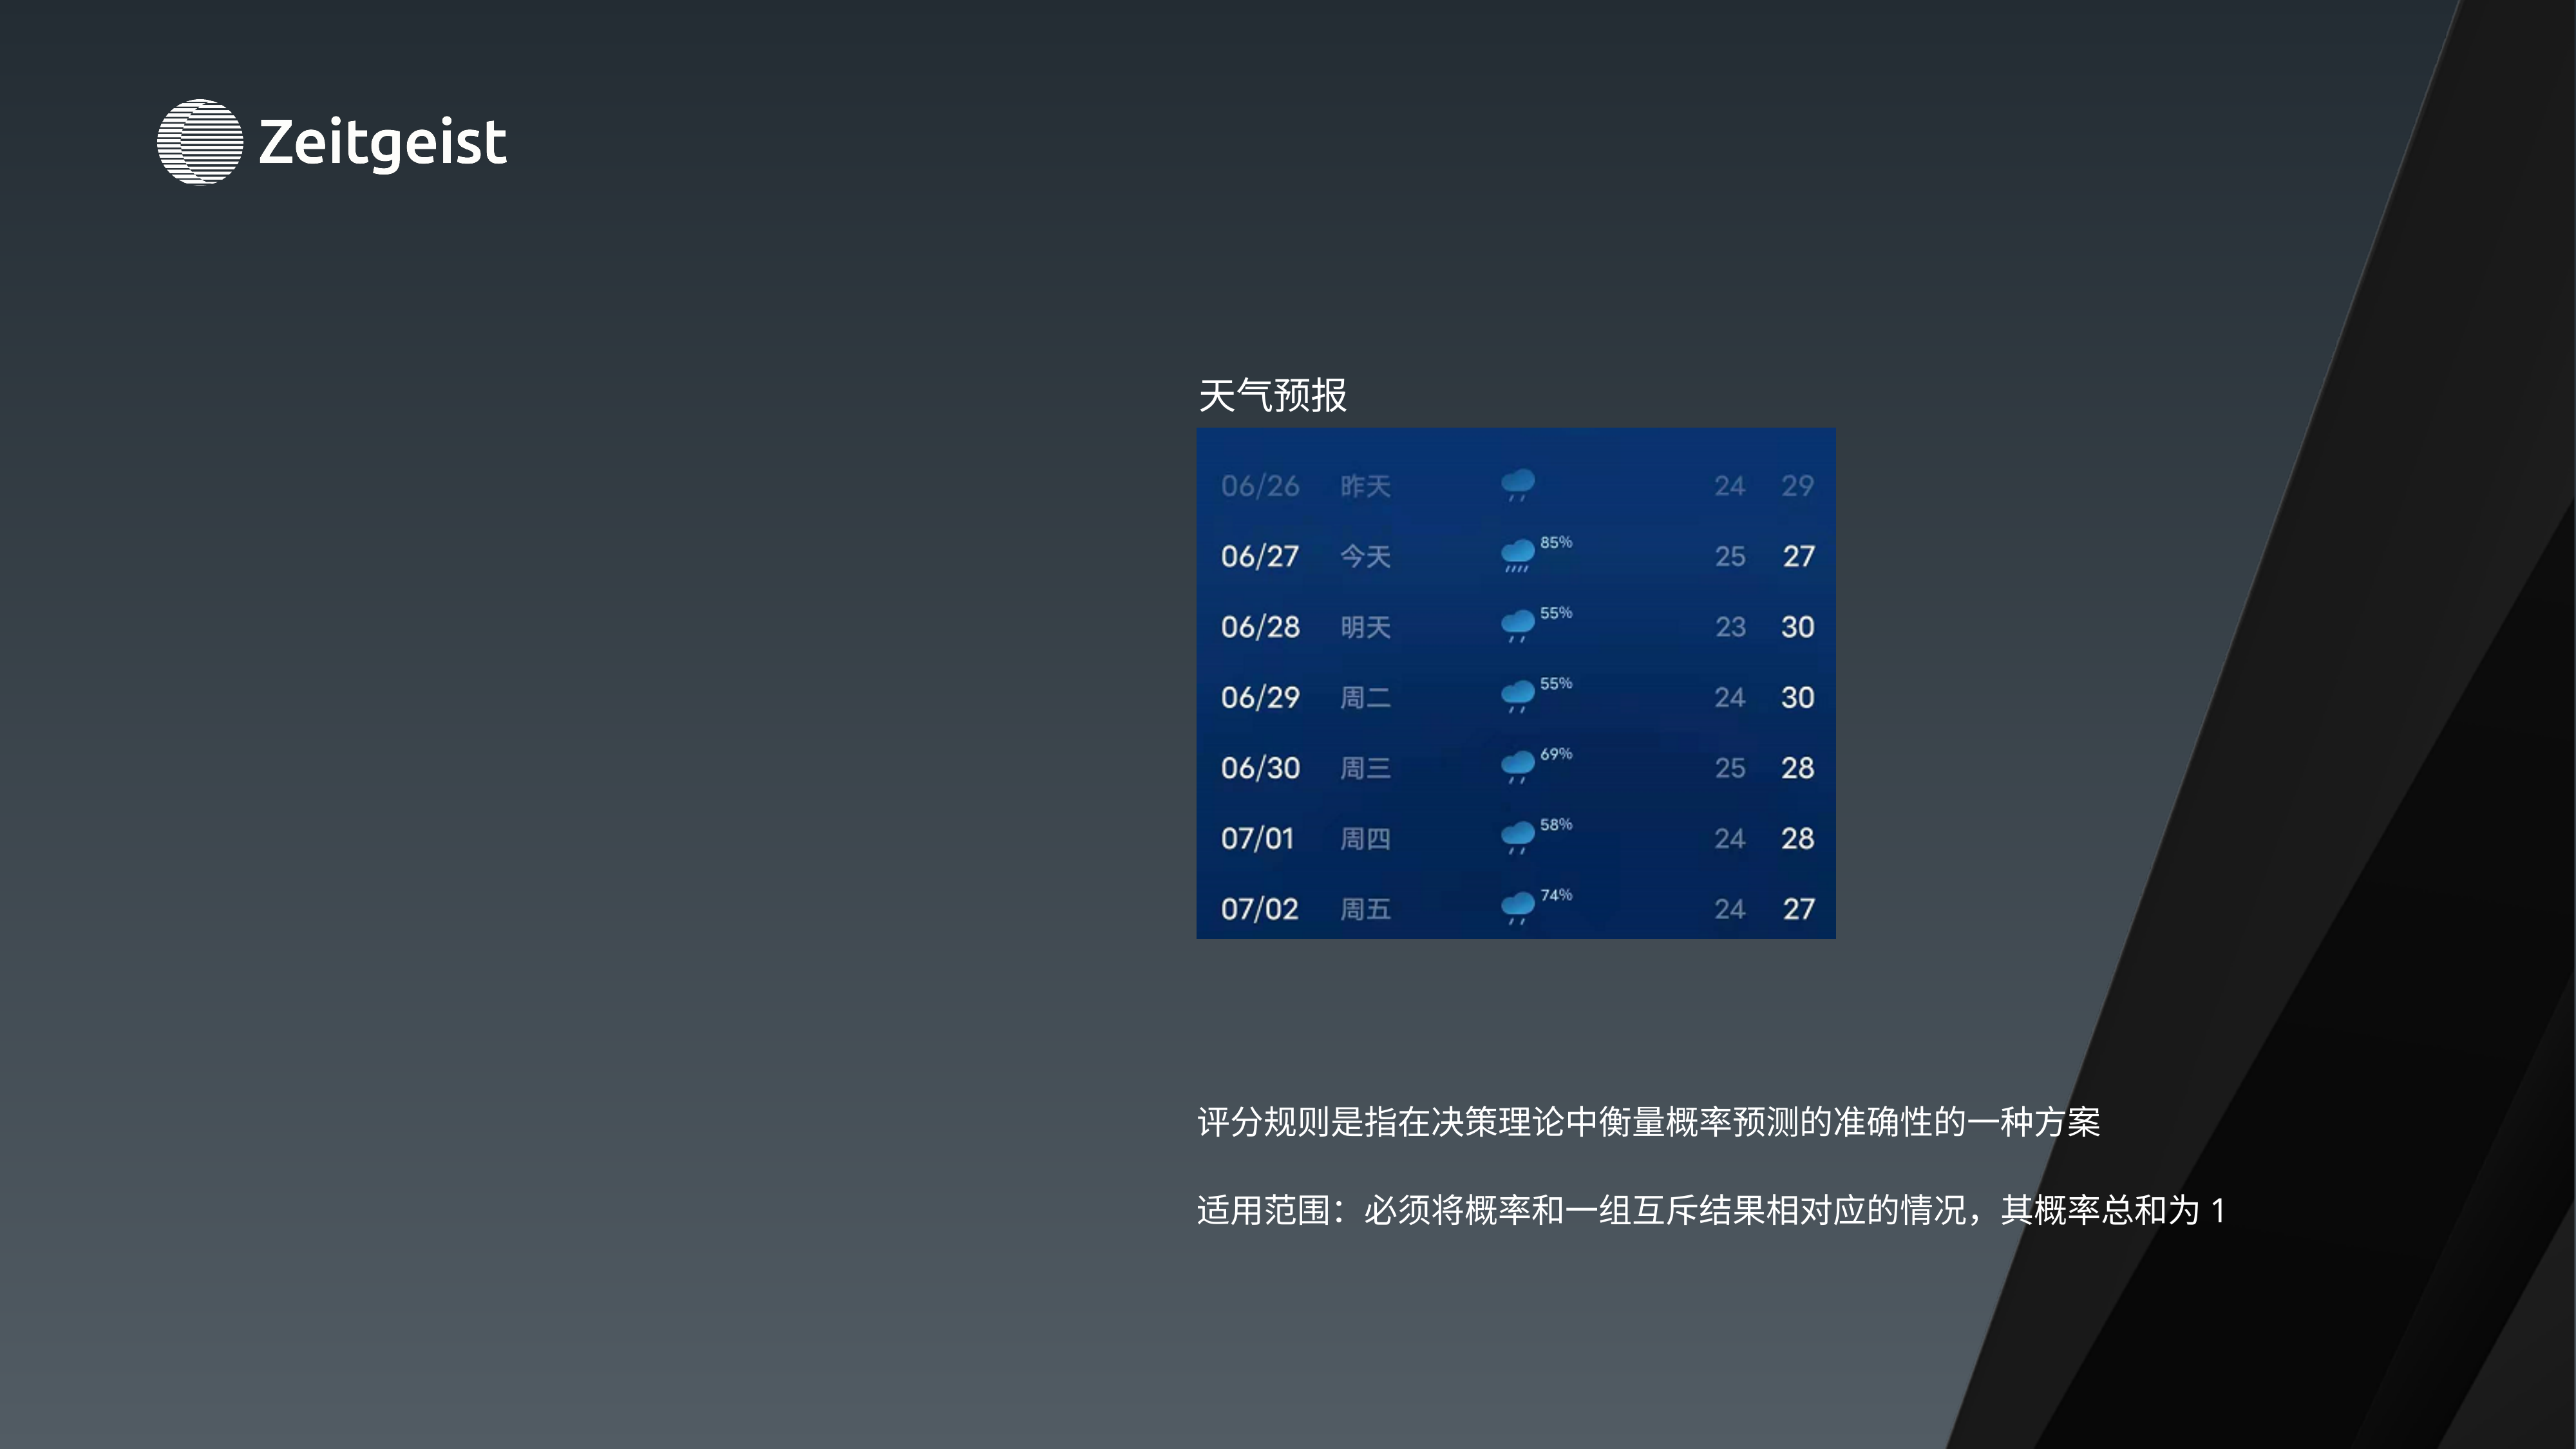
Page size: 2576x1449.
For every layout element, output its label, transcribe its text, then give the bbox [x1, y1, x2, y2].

text_box 天气预报 [1189, 366, 1938, 422]
picture [157, 99, 507, 185]
text_box 适用范围：必须将概率和一组互斥结果相对应的情况，其概率总和为1 [1191, 1171, 1938, 1235]
text_box 评分规则是指在决策理论中衡量概率预测的准确性的一种方案 [1191, 1083, 1938, 1147]
picture [1196, 428, 1836, 939]
picture [1942, 0, 2575, 1449]
